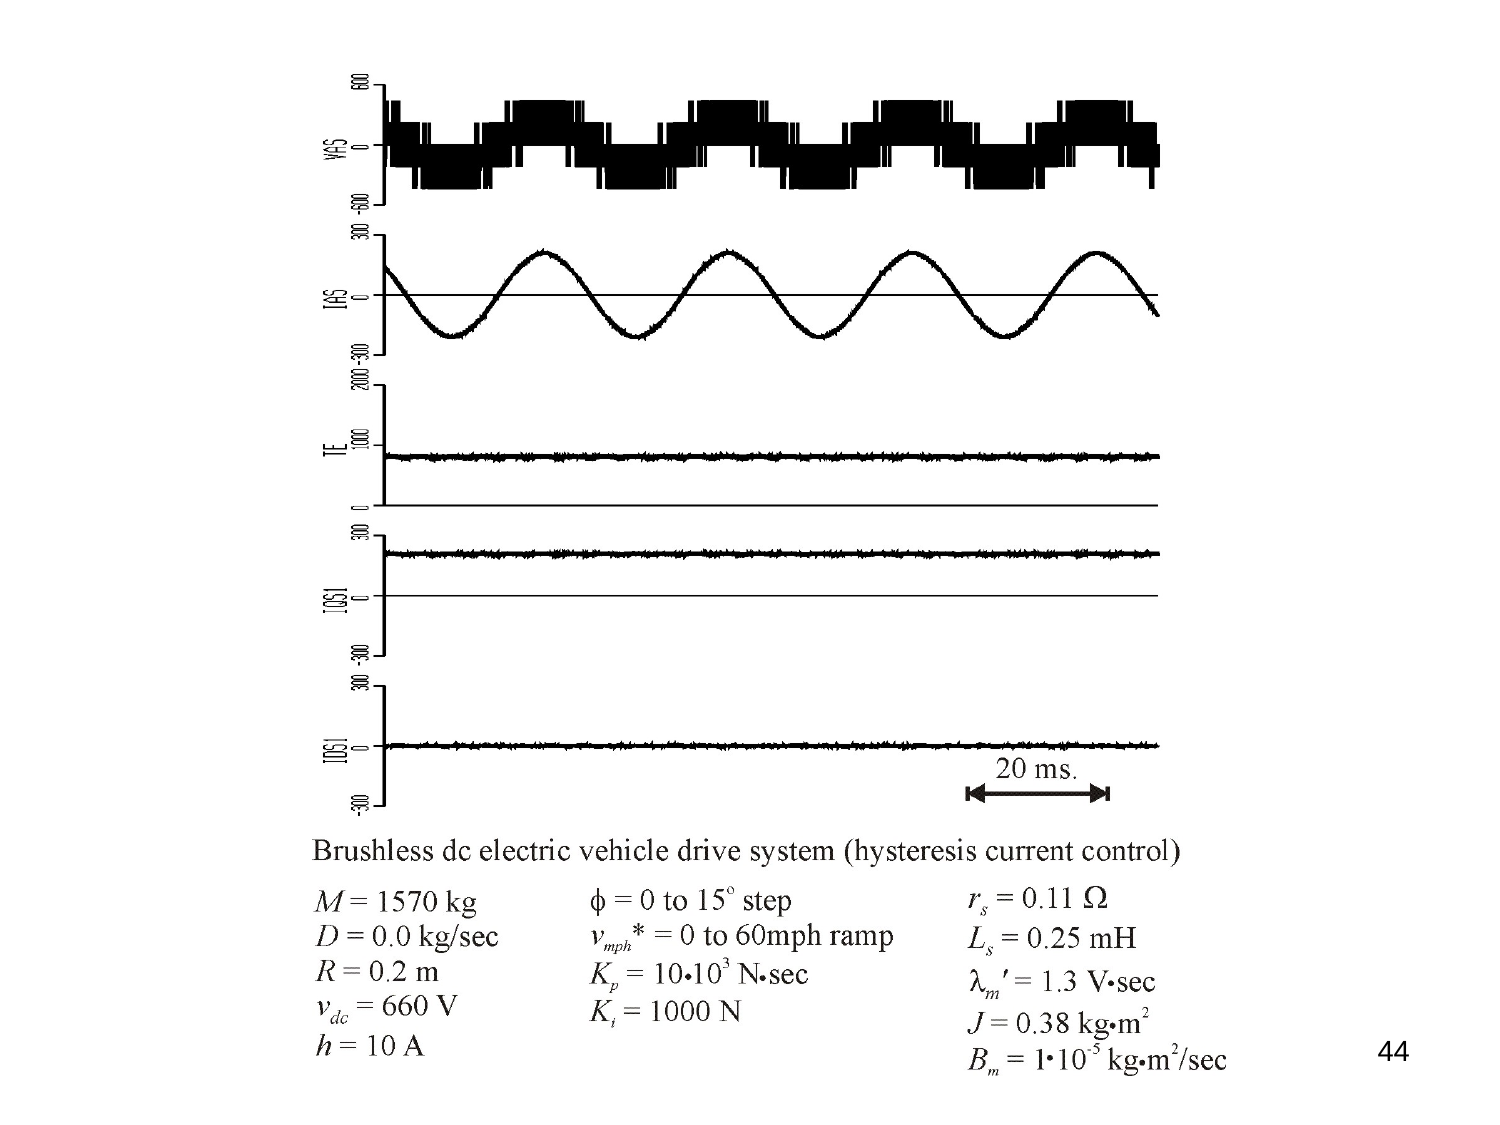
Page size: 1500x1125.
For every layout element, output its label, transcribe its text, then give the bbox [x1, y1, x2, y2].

picture [299, 62, 1238, 1088]
slide_number 43 [1074, 1024, 1426, 1103]
